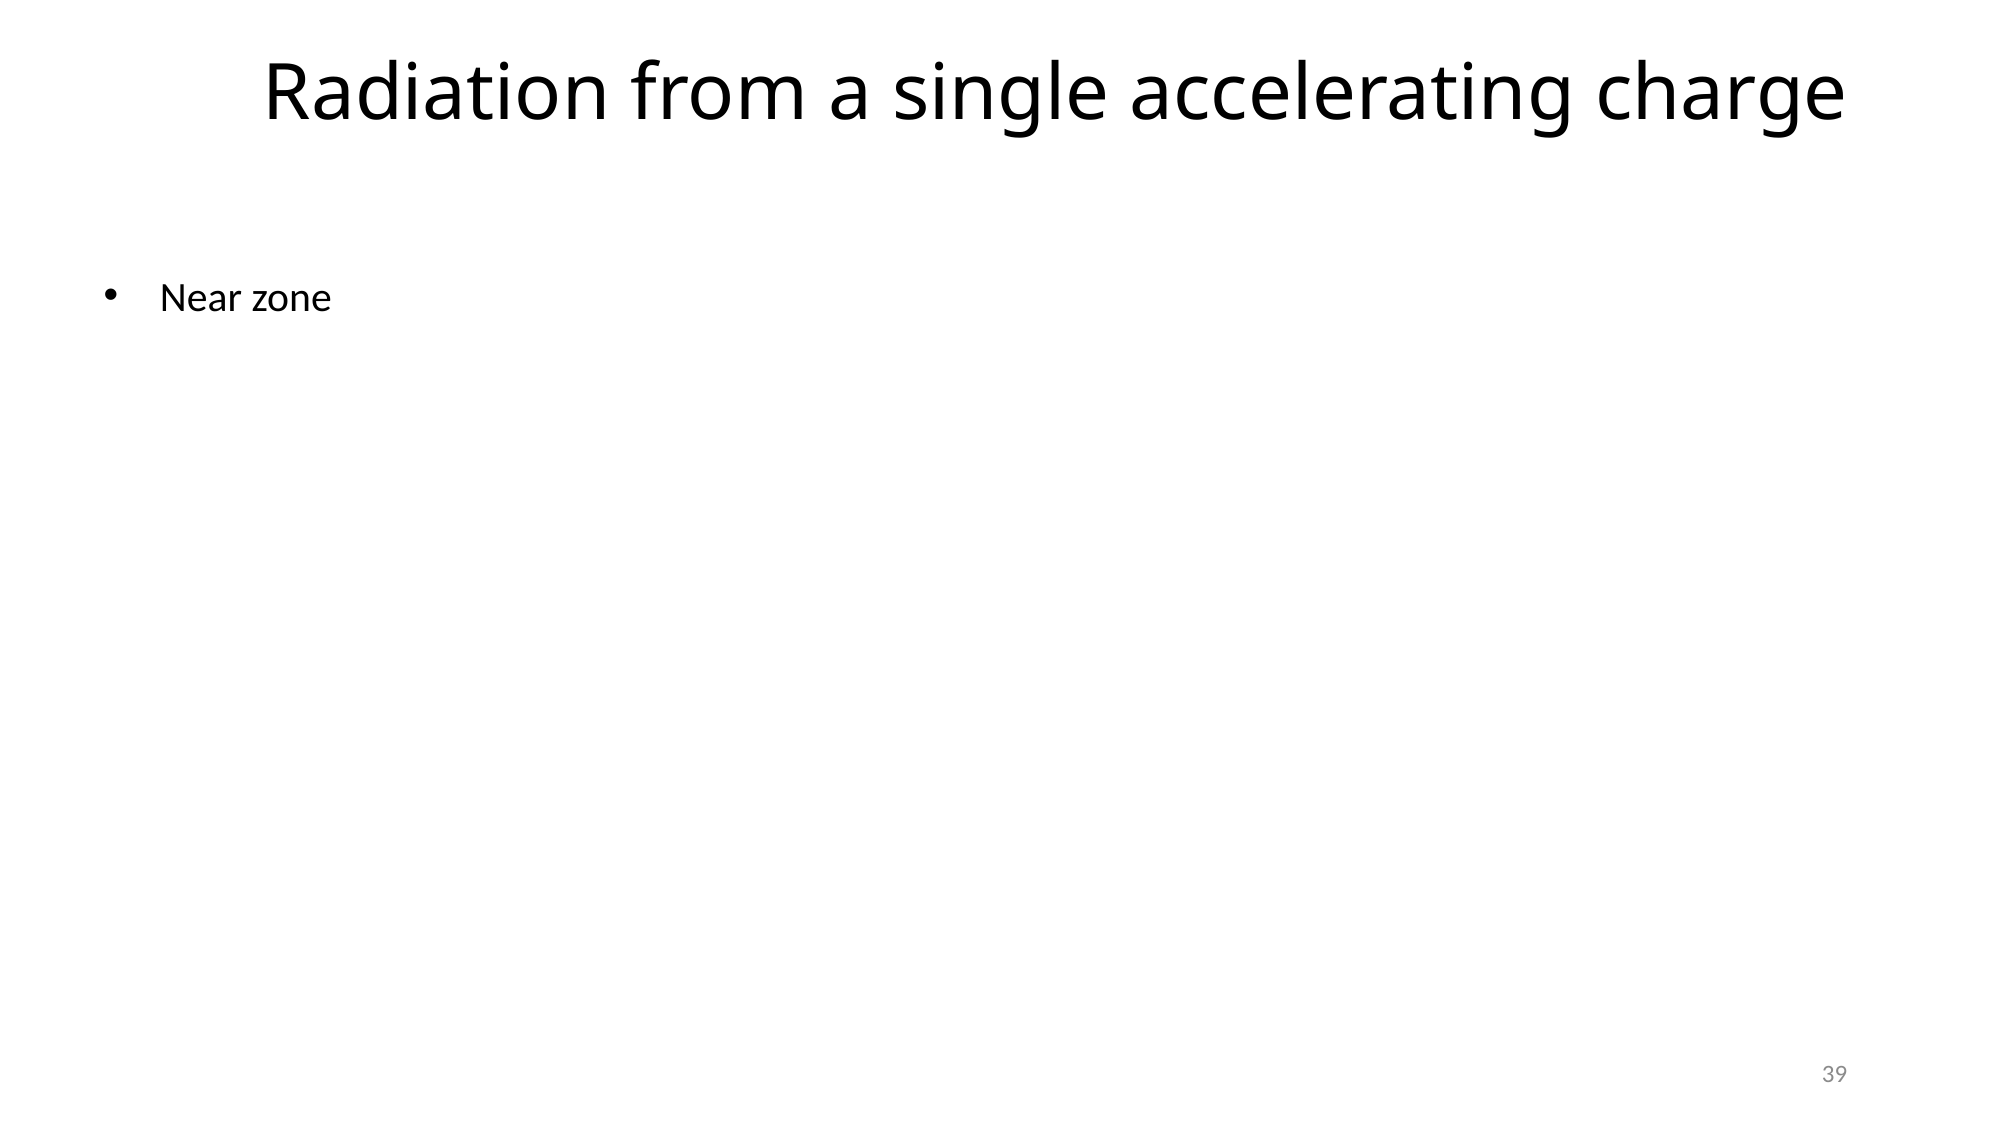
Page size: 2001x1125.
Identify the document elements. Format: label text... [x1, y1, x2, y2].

title Radiation from a single accelerating charge [137, 13, 1975, 176]
slide_number 39 [1412, 1042, 1863, 1103]
